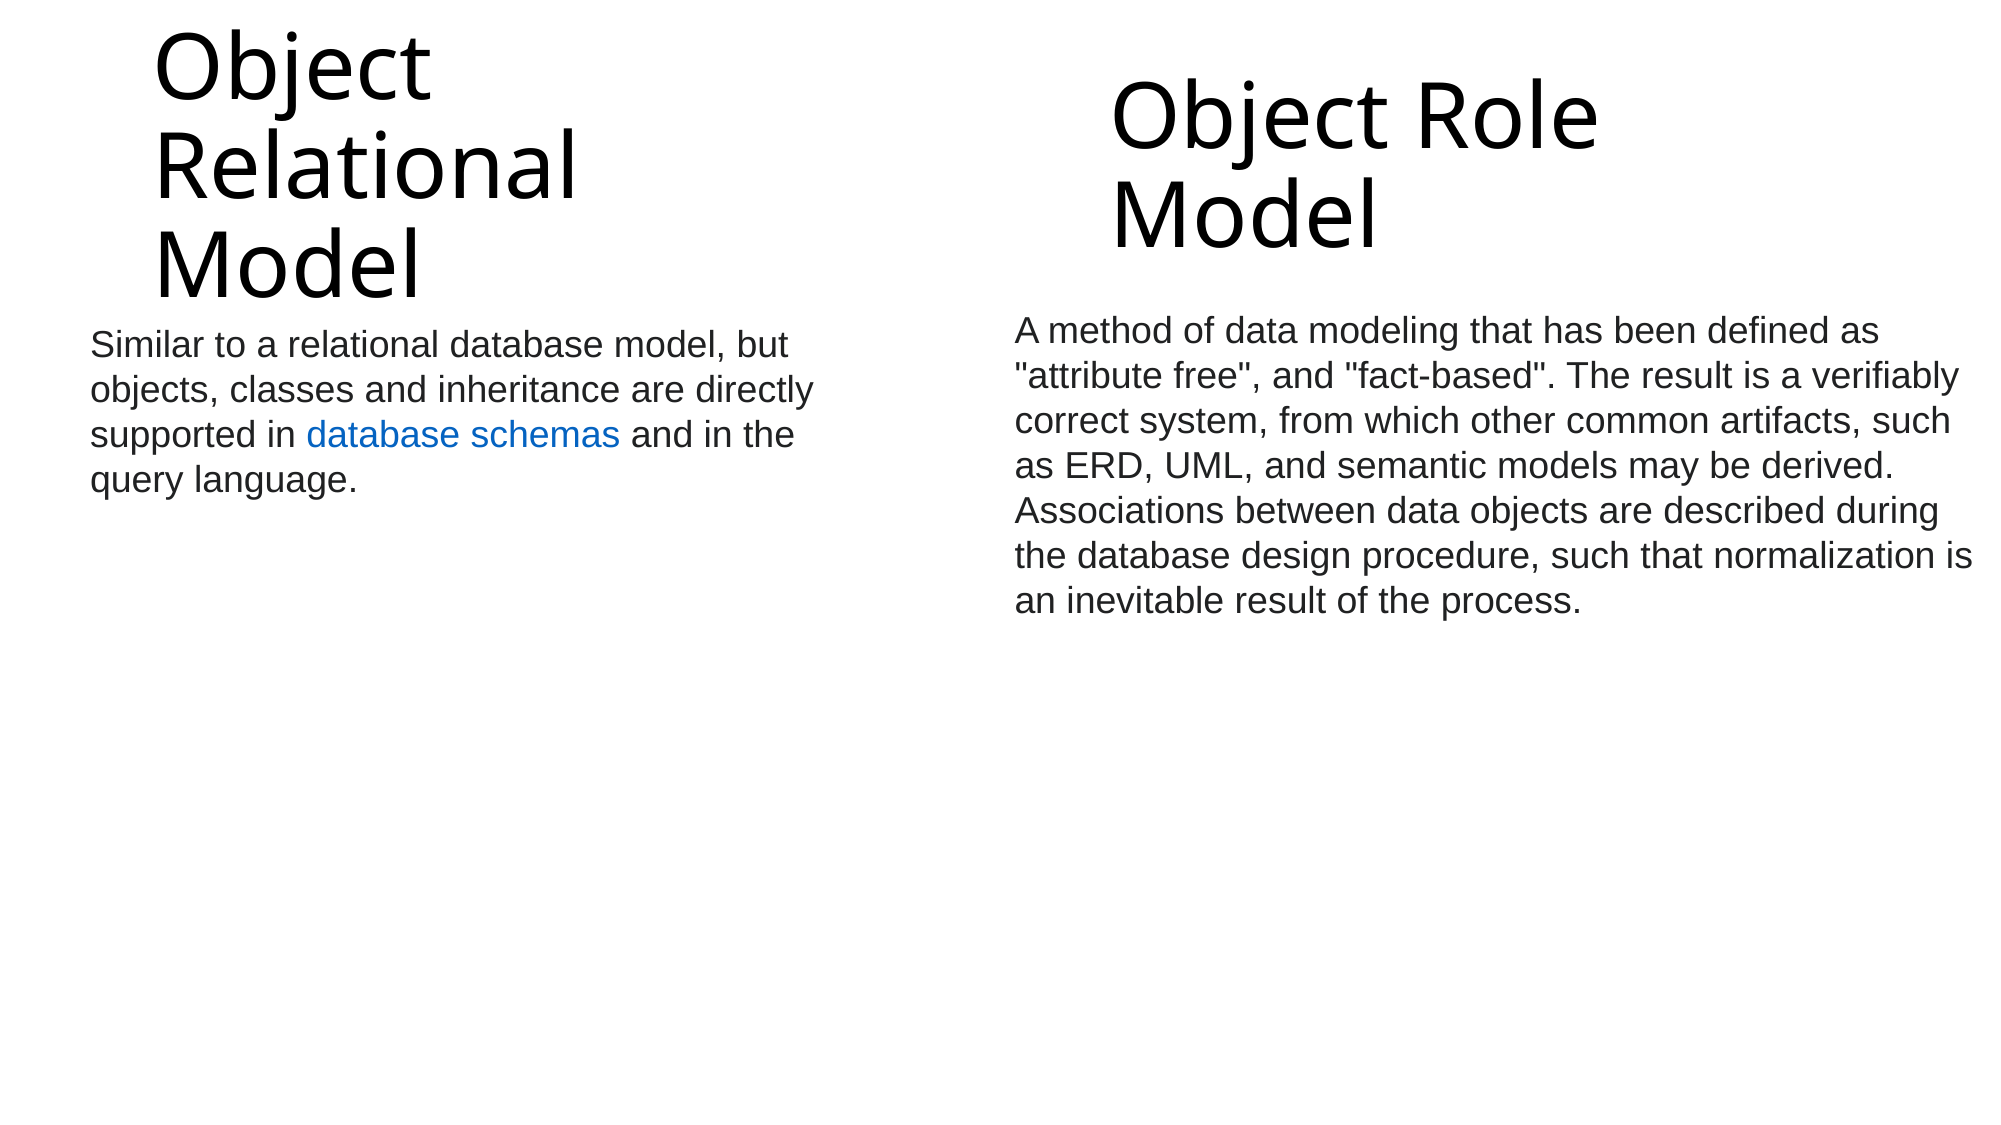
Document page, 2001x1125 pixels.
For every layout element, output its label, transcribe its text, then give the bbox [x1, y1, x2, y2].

title Object Relational Model [137, 59, 825, 278]
text_box A method of data modeling that has been defined as "attribute free", and "fact-based". The result is a verifiably correct system, from which other common artifacts, such as ERD, UML, and semantic models may be derived. Associations between data objects are described during the database design procedure, such that normalization is an inevitable result of the process. [999, 298, 2000, 628]
text_box Similar to a relational database model, but objects, classes and inheritance are directly supported in database schemas and in the query language. [75, 312, 862, 508]
text_box Object Role Model [1094, 59, 1782, 278]
